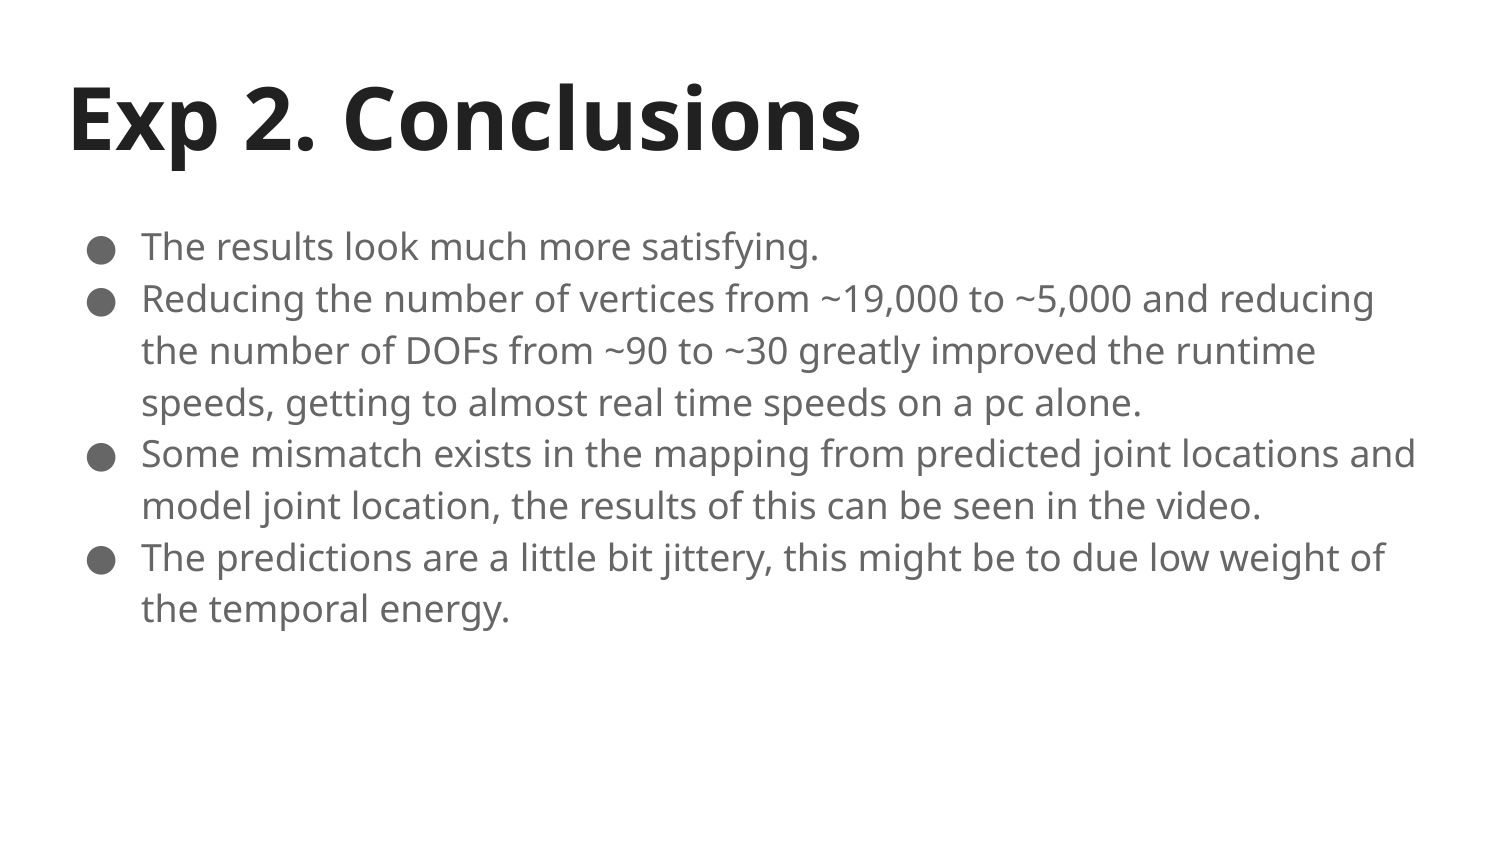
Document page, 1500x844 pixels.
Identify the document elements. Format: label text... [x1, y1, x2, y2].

list The results look much more satisfying. Reducing the number of vertices from ~19,000 to ~5,000 and reducing the number of DOFs from ~90 to ~30 greatly improved the runtime speeds, getting to almost real time speeds on a pc alone. Some mismatch exists in the mapping from predicted joint locations and model joint location, the results of this can be seen in the video. The predictions are a little bit jittery, this might be to due low weight of the temporal energy. [51, 201, 1449, 750]
title Exp 2. Conclusions [51, 48, 1449, 180]
